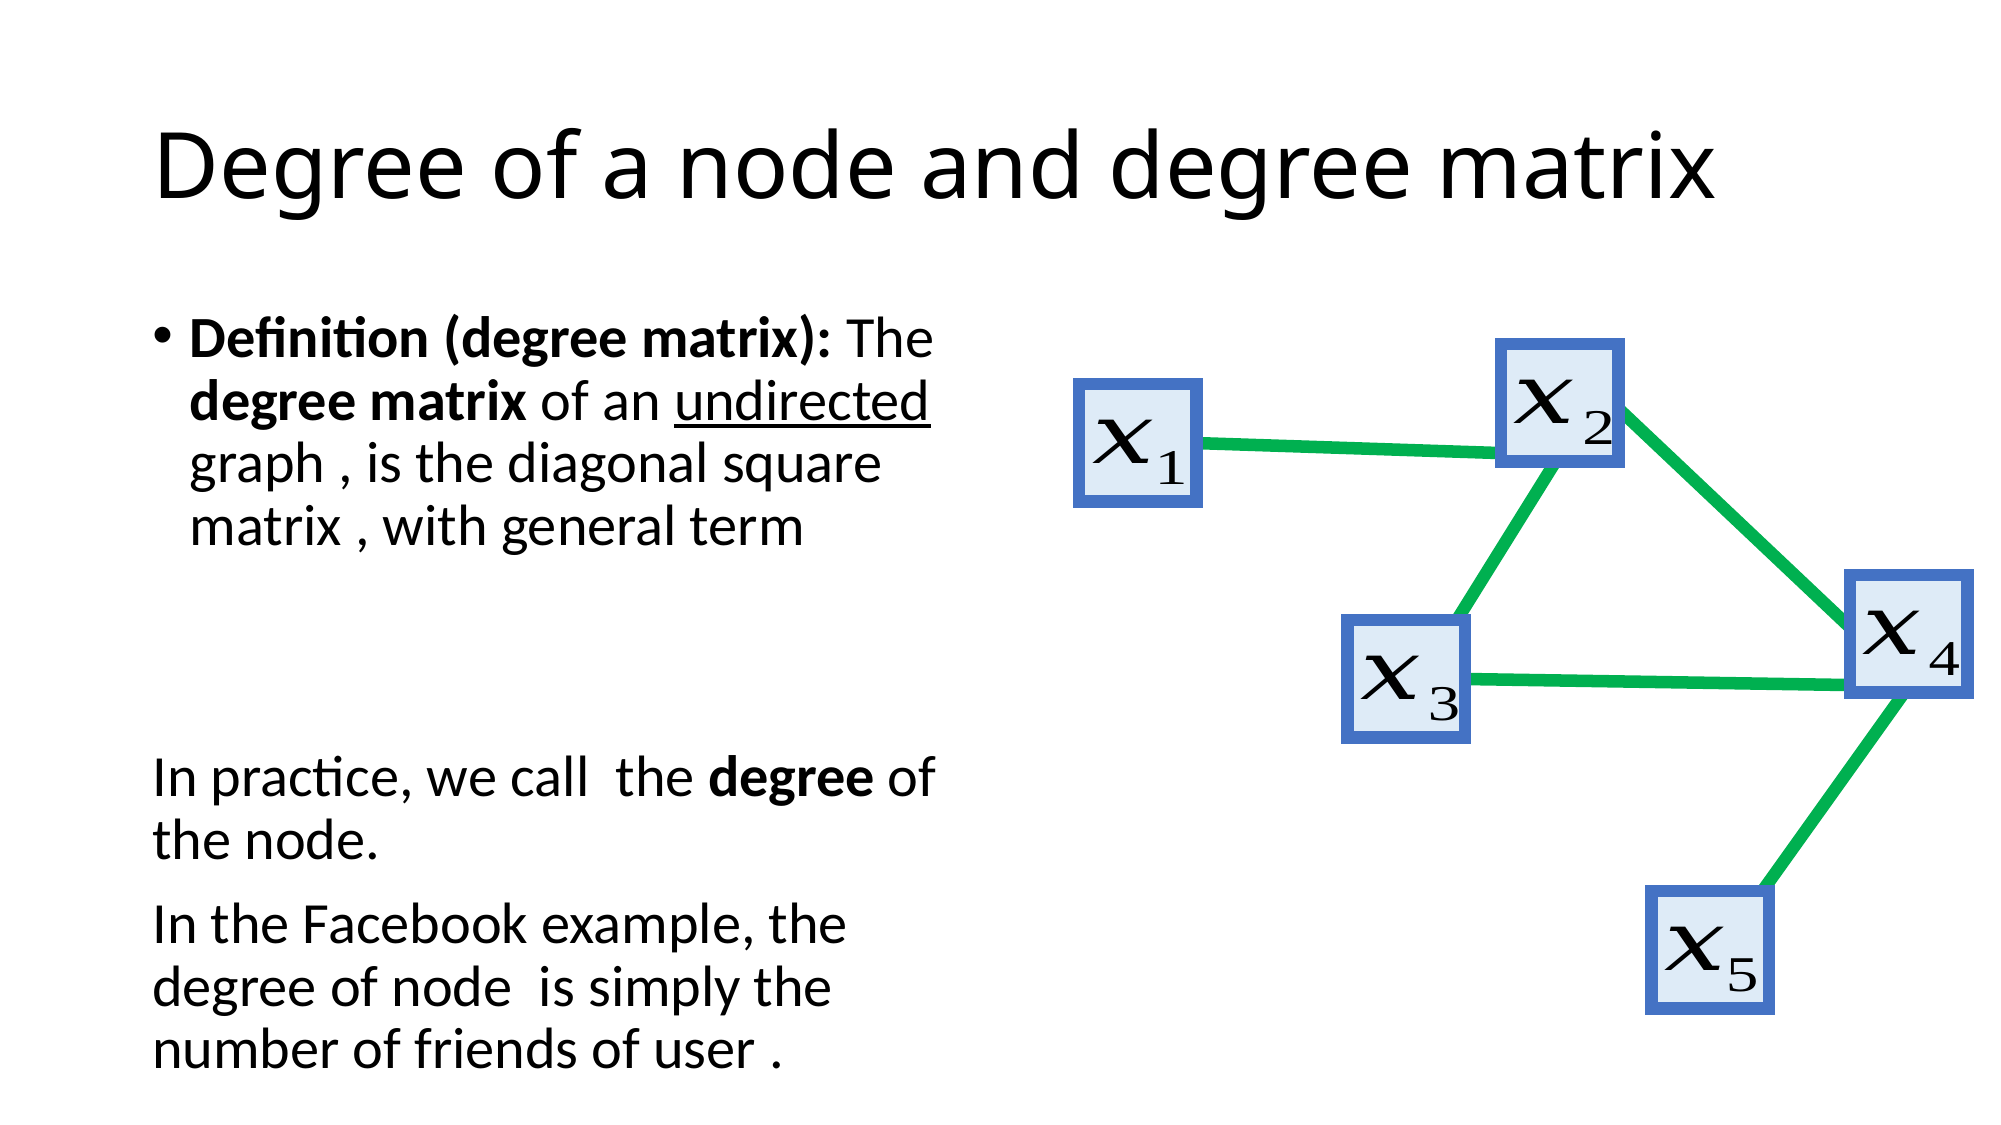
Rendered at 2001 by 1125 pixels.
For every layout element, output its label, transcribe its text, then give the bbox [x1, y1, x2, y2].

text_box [1443, 455, 1560, 642]
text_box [1612, 402, 1872, 597]
title Degree of a node and degree matrix [137, 59, 1863, 278]
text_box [1458, 633, 1857, 679]
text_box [1190, 402, 1508, 443]
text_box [1747, 685, 1909, 913]
